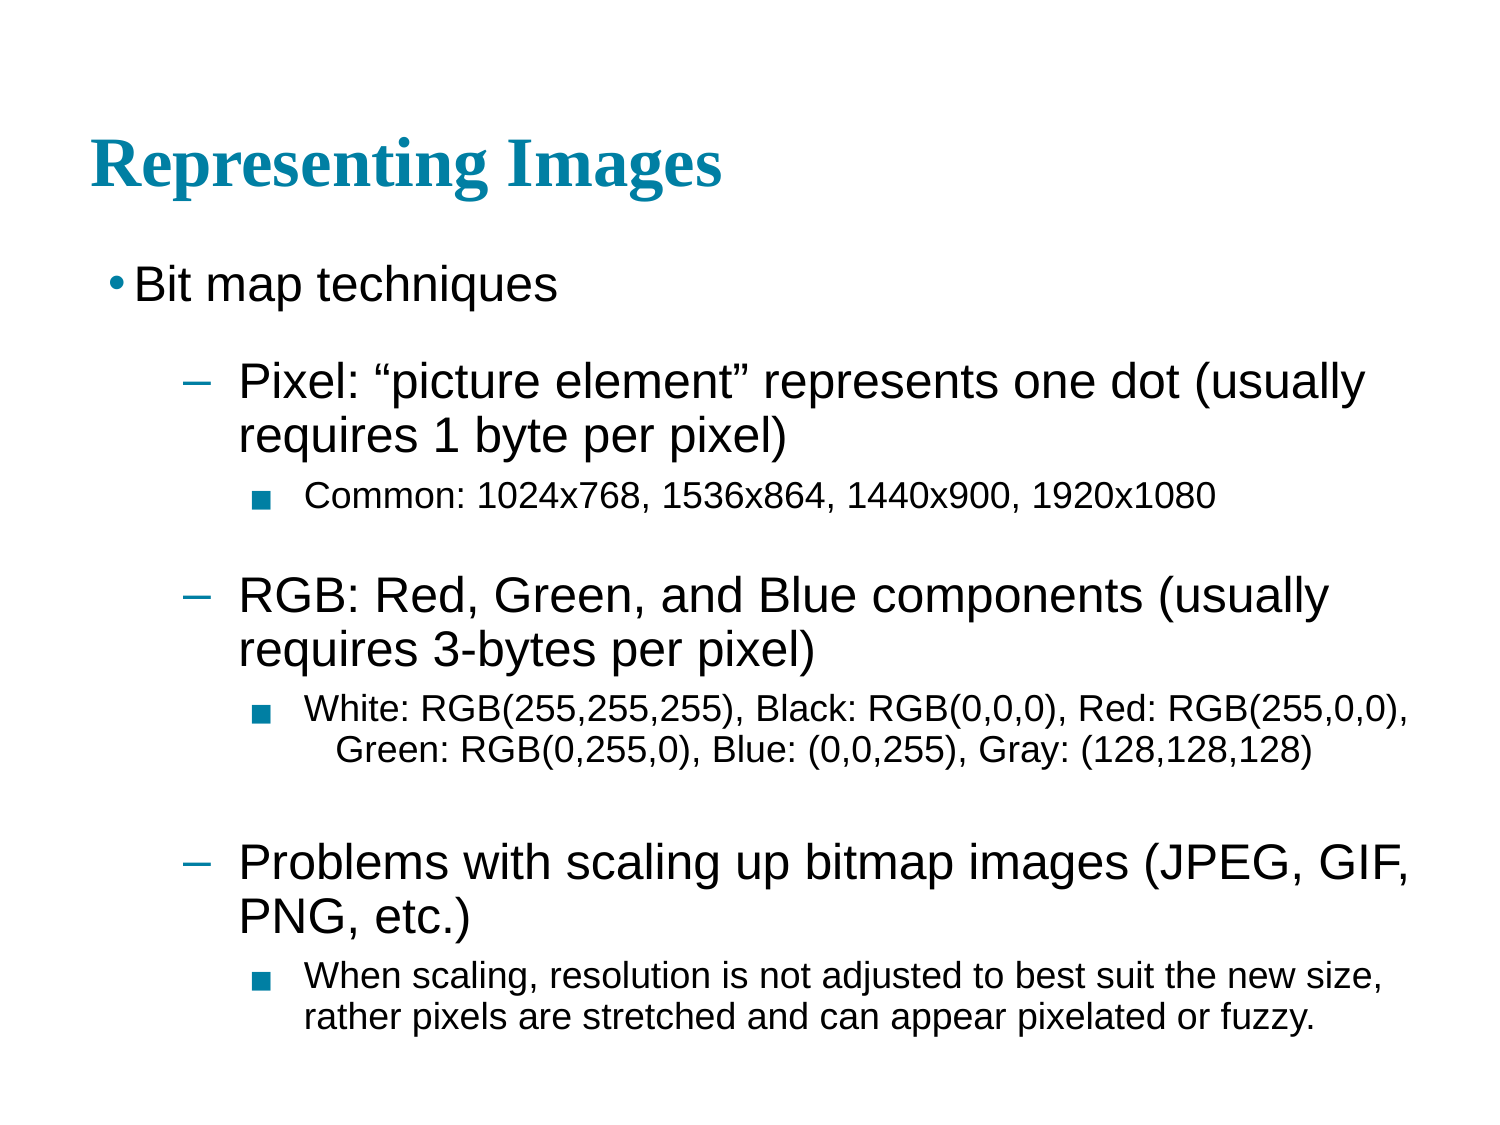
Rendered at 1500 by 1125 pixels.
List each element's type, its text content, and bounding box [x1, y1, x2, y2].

title Representing Images [75, 35, 1425, 216]
list Bit map techniques Pixel: “picture element” represents one dot (usually requires 1 byte per pixel) Common: 1024x768, 1536x864, 1440x900, 1920x1080 RGB: Red, Green, and Blue components (usually requires 3-bytes per pixel) White: RGB(255,255,255), Black: RGB(0,0,0), Red: RGB(255,0,0), Green: RGB(0,255,0), Blue: (0,0,255), Gray: (128,128,128) Problems with scaling up bitmap images (JPEG, GIF, PNG, etc.) When scaling, resolution is not adjusted to best suit the new size, rather pixels are stretched and can appear pixelated or fuzzy. [76, 243, 1427, 987]
